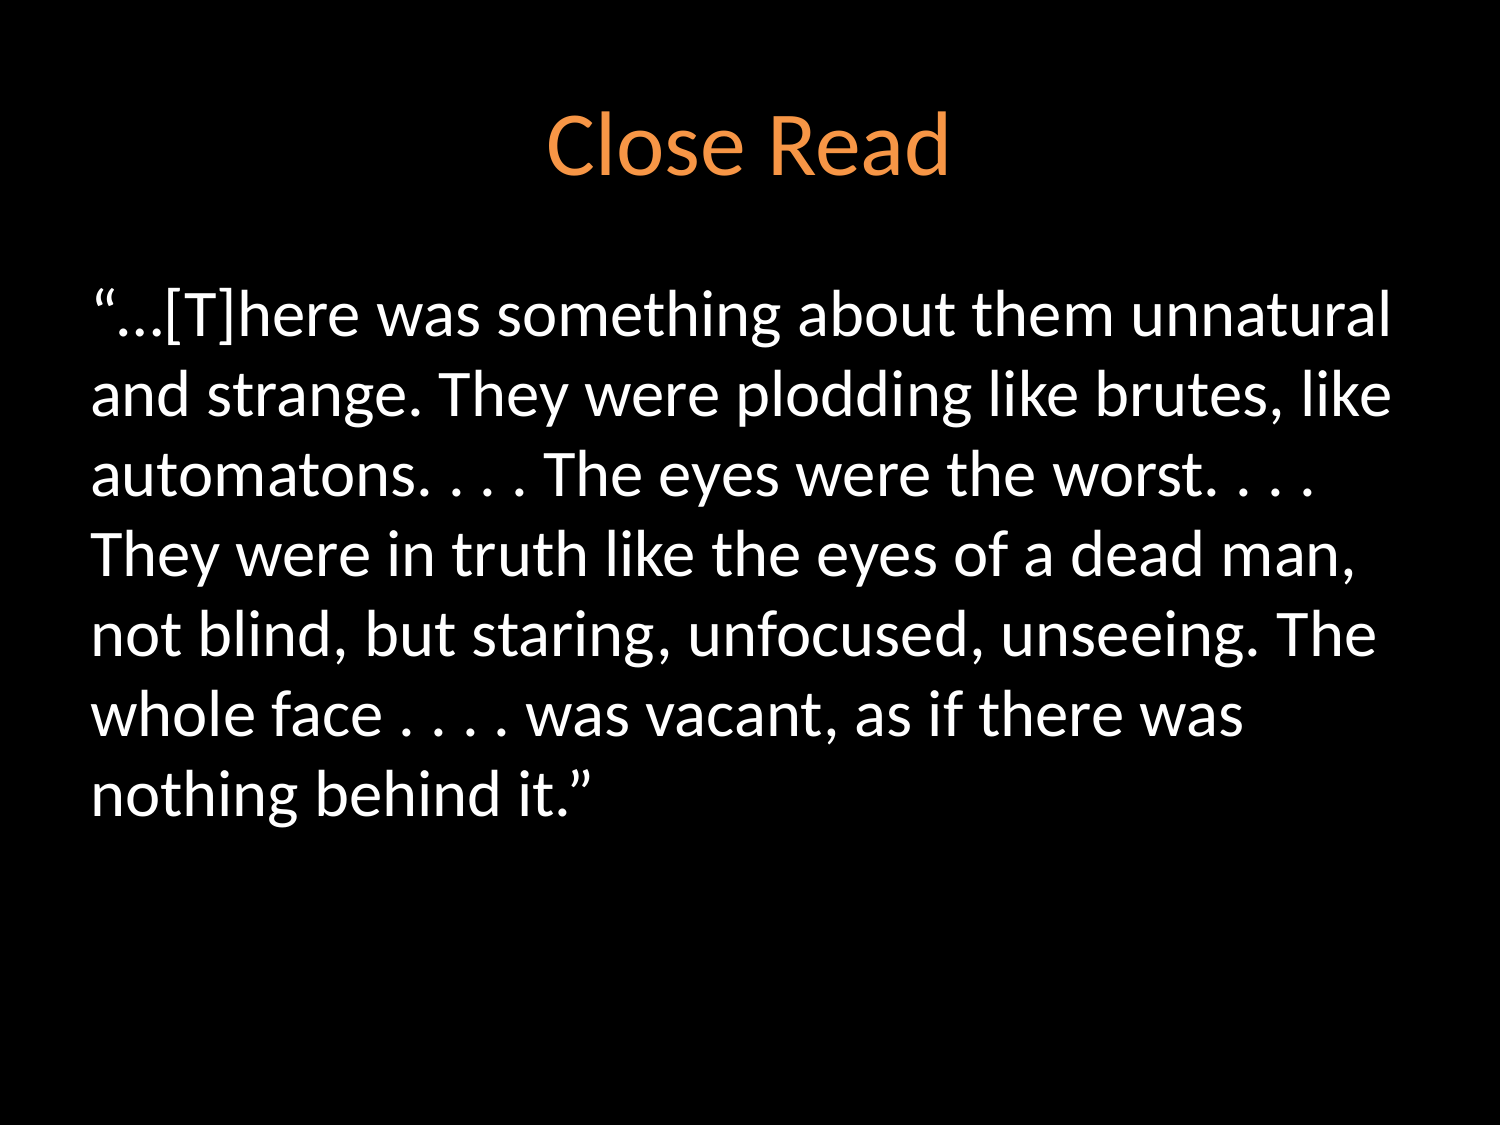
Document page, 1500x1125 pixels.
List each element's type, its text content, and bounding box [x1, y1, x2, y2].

title Close Read [75, 45, 1425, 233]
list “…[T]here was something about them unnatural and strange. They were plodding like brutes, like automatons. . . . The eyes were the worst. . . . They were in truth like the eyes of a dead man, not blind, but staring, unfocused, unseeing. The whole face . . . . was vacant, as if there was nothing behind it.” [75, 262, 1425, 1005]
